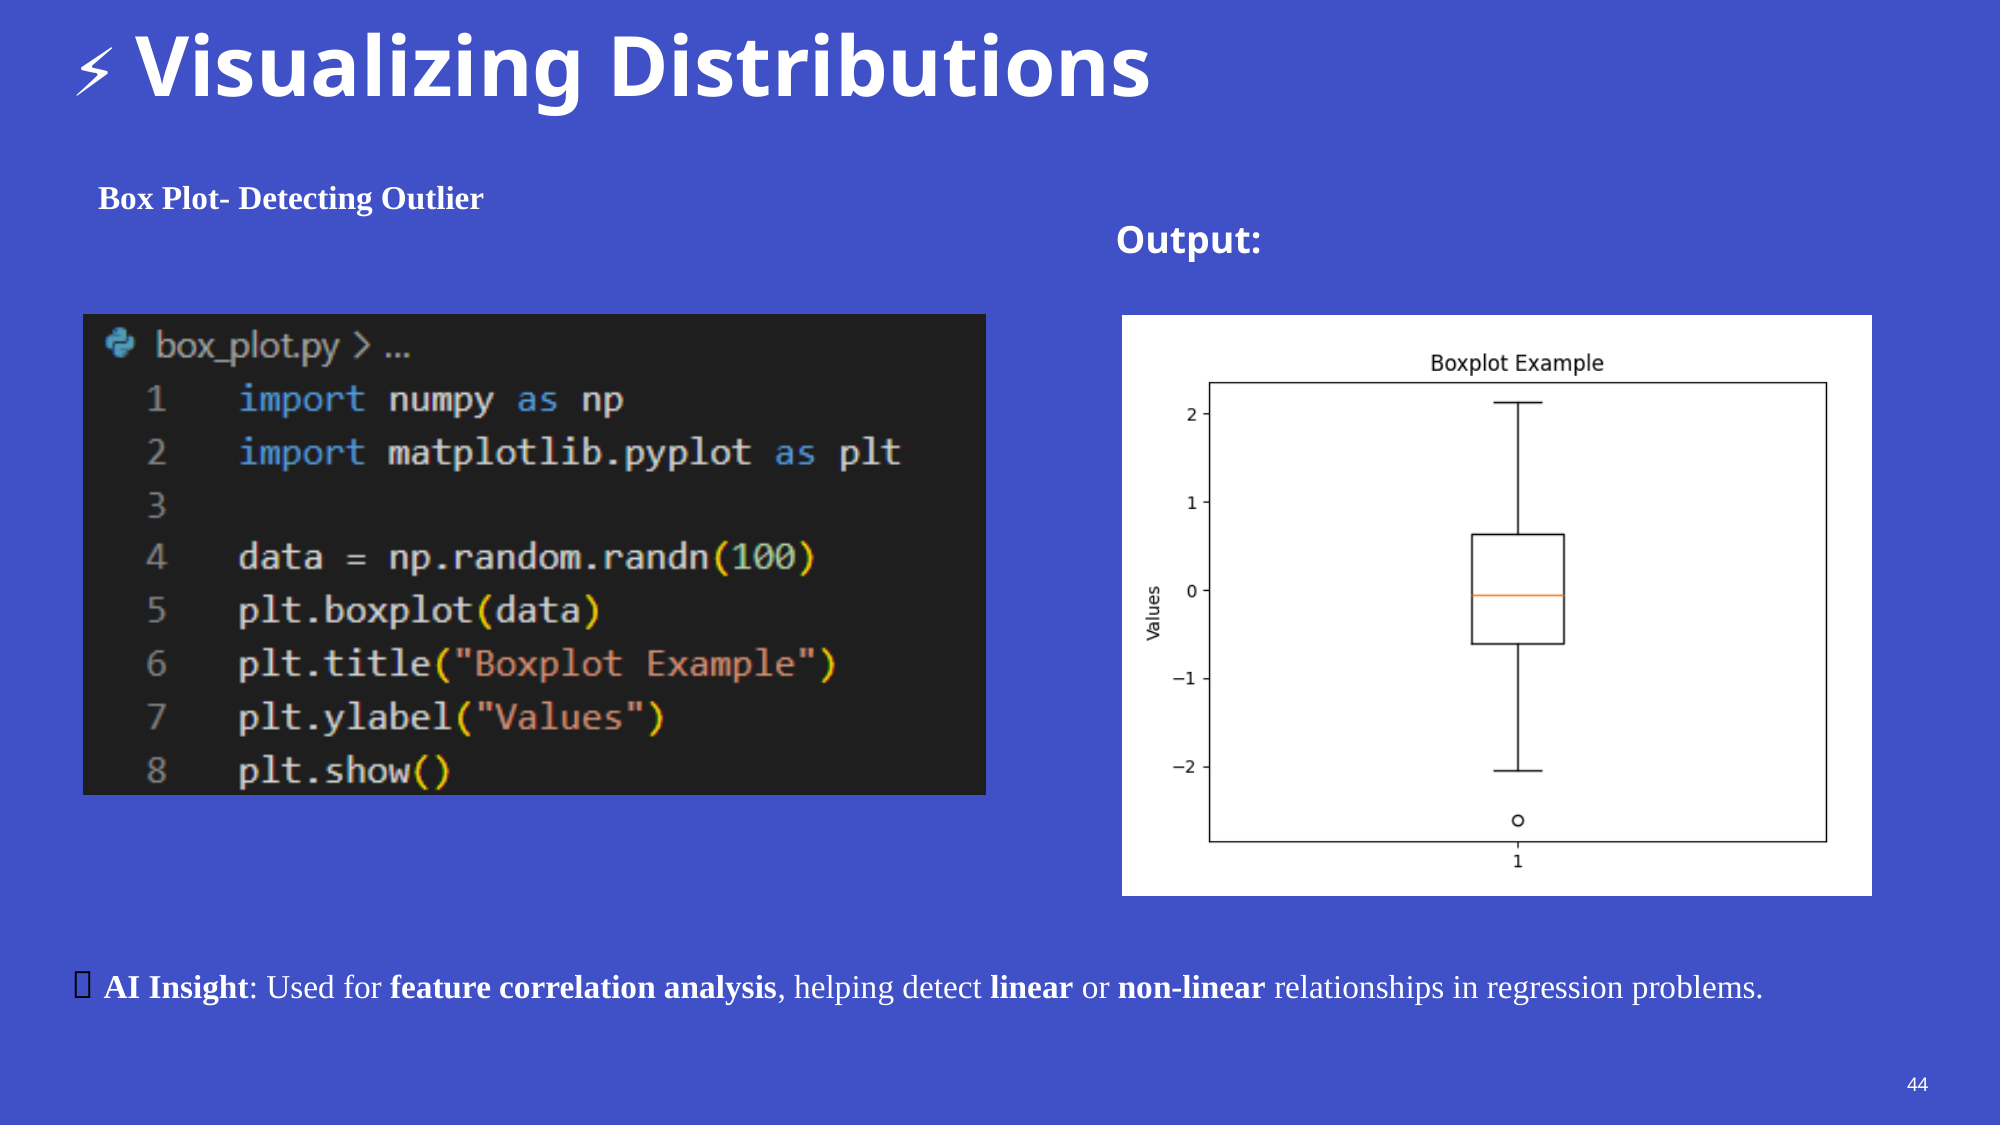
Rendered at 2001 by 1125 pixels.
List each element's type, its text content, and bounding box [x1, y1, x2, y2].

text_box ⚡ Visualizing Distributions [56, 5, 1914, 111]
text_box Output: [1100, 208, 1429, 268]
text_box ✅ AI Insight: Used for feature correlation analysis, helping detect linear or non-linear relationships in regression problems. [56, 953, 1921, 1013]
text_box Box Plot- Detecting Outlier [83, 169, 841, 224]
picture [82, 314, 986, 796]
picture [1122, 314, 1873, 896]
slide_number 44 [1770, 1055, 1944, 1116]
